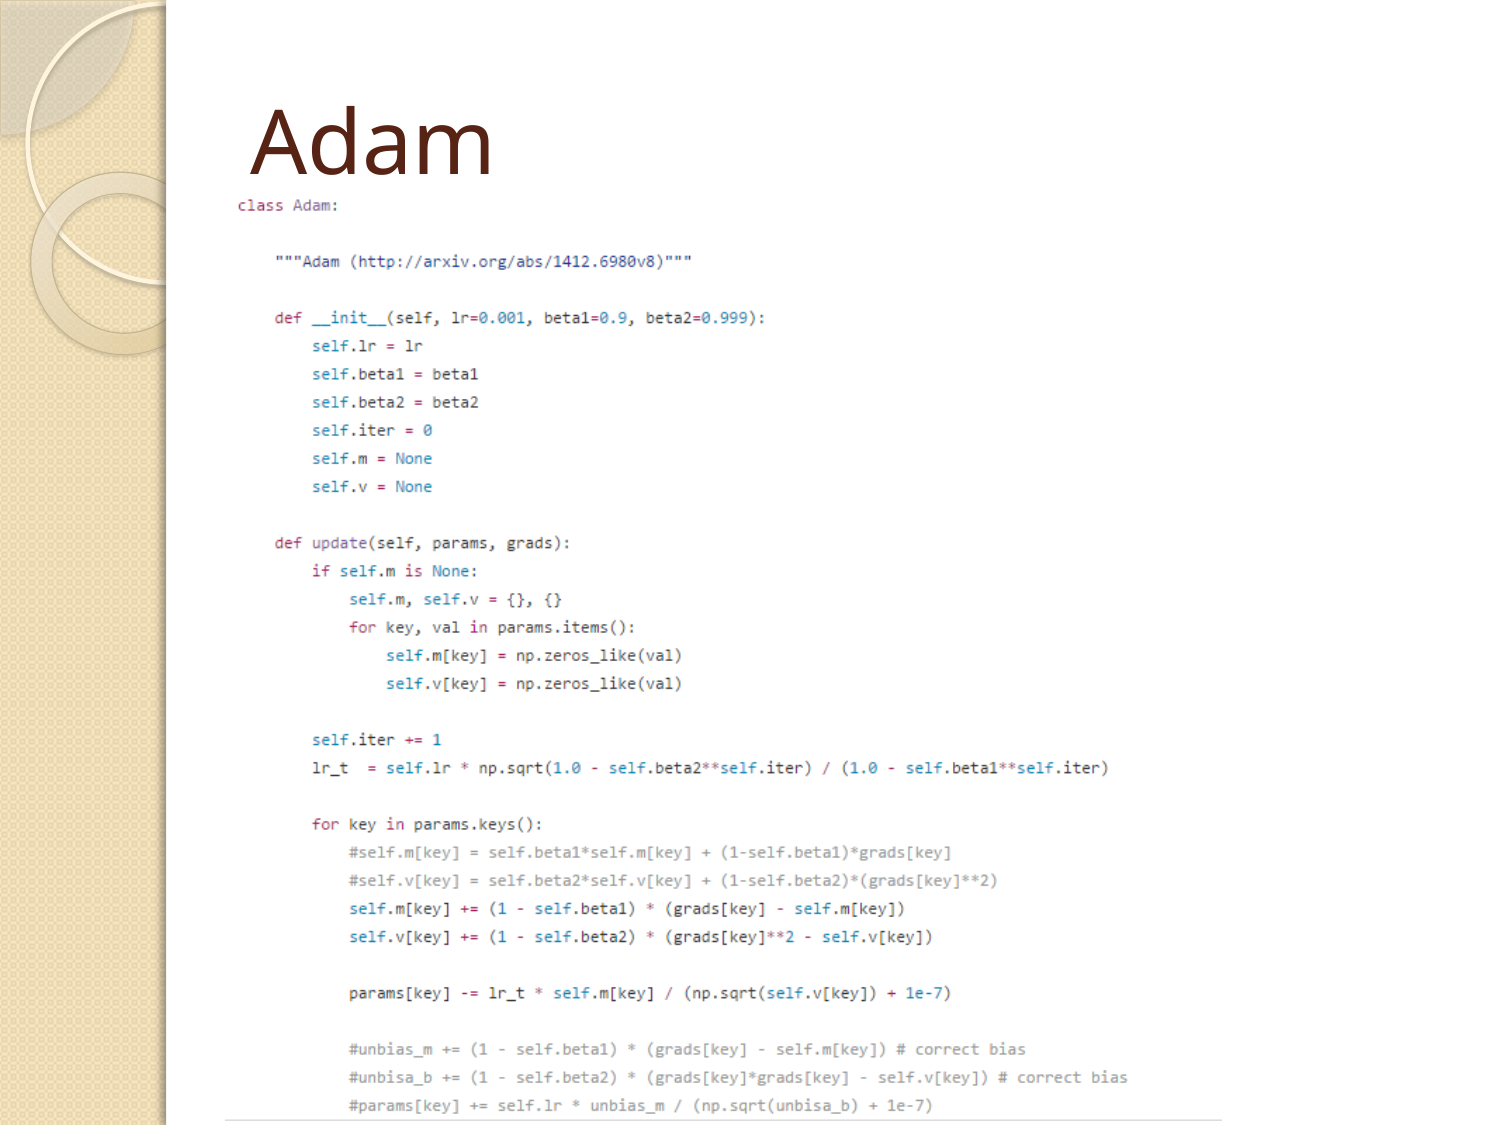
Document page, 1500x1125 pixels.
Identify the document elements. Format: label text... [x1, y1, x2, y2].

title Adam [235, 45, 1466, 233]
picture [224, 186, 1223, 1122]
